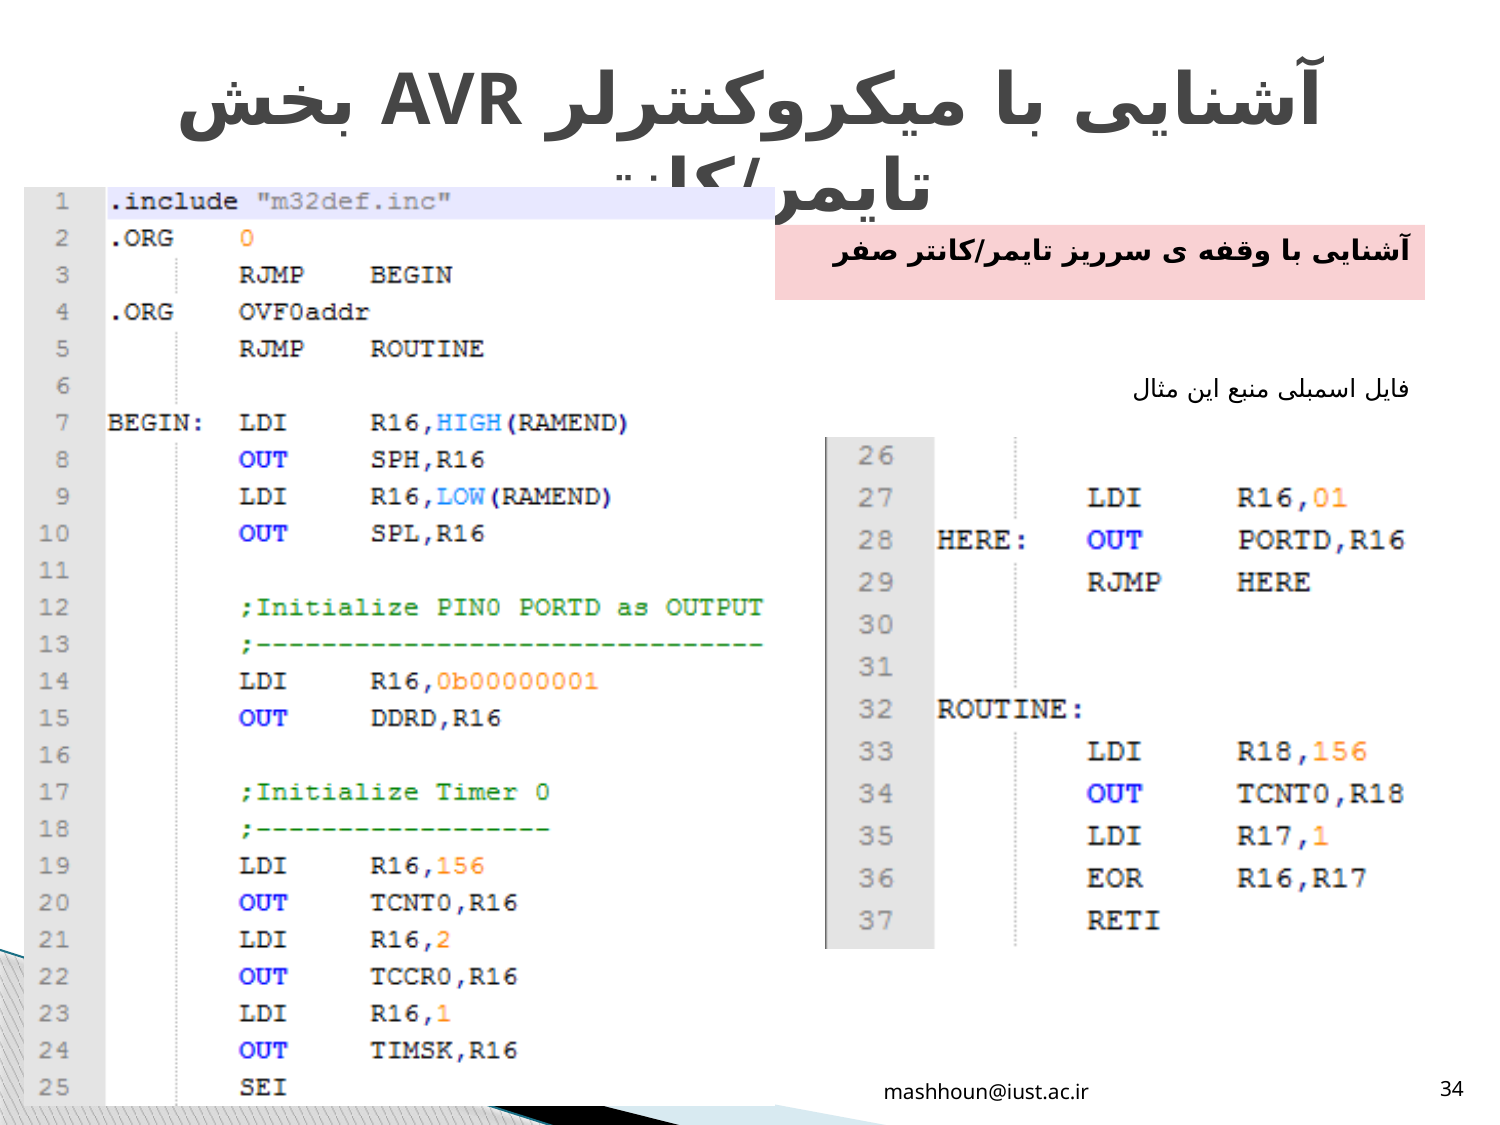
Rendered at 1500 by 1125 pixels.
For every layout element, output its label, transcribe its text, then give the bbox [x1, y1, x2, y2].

slide_number 34 [1418, 1051, 1479, 1112]
title آشنایی با میکروکنترلر AVR بخش تایمر/کانتر [75, 45, 1425, 224]
text_box فایل اسمبلی منبع این مثال [1087, 349, 1425, 437]
picture [24, 187, 776, 1106]
picture [824, 437, 1426, 949]
footer mashhoun@iust.ac.ir [779, 1051, 1105, 1112]
text_box آشنایی با وقفه ی سرریز تایمر/کانتر صفر [781, 224, 1425, 300]
